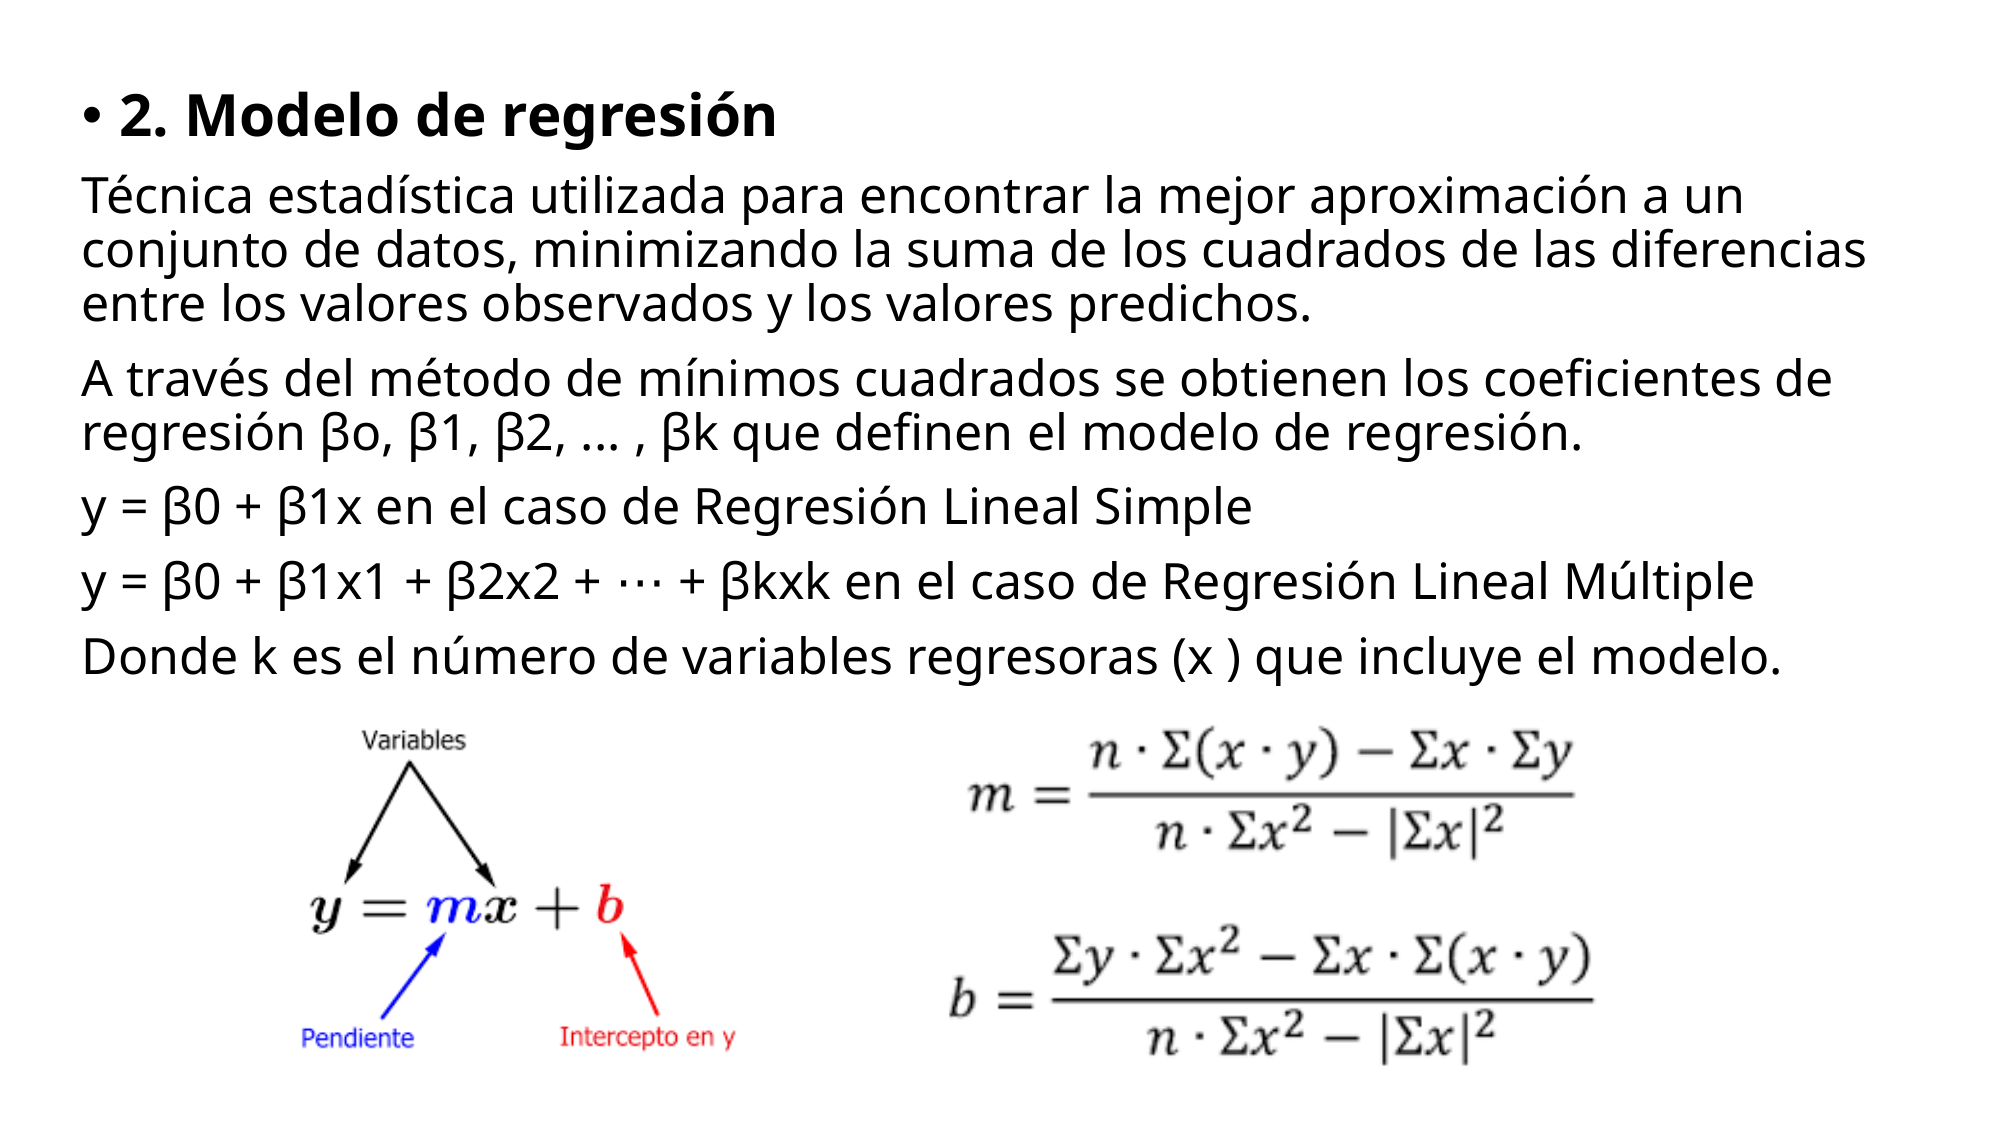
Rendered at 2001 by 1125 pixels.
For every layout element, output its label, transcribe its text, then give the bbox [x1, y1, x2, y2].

picture [247, 708, 747, 1082]
list 2. Modelo de regresión Técnica estadística utilizada para encontrar la mejor aproximación a un conjunto de datos, minimizando la suma de los cuadrados de las diferencias entre los valores observados y los valores predichos. A través del método de mínimos cuadrados se obtienen los coeficientes de regresión βo, β1, β2, ... , βk que definen el modelo de regresión. y = β0 + β1x en el caso de Regresión Lineal Simple y = β0 + β1x1 + β2x2 + ⋯ + βkxk en el caso de Regresión Lineal Múltiple Donde k es el número de variables regresoras (x ) que incluye el modelo. [66, 78, 1948, 1002]
picture [936, 718, 1640, 1082]
